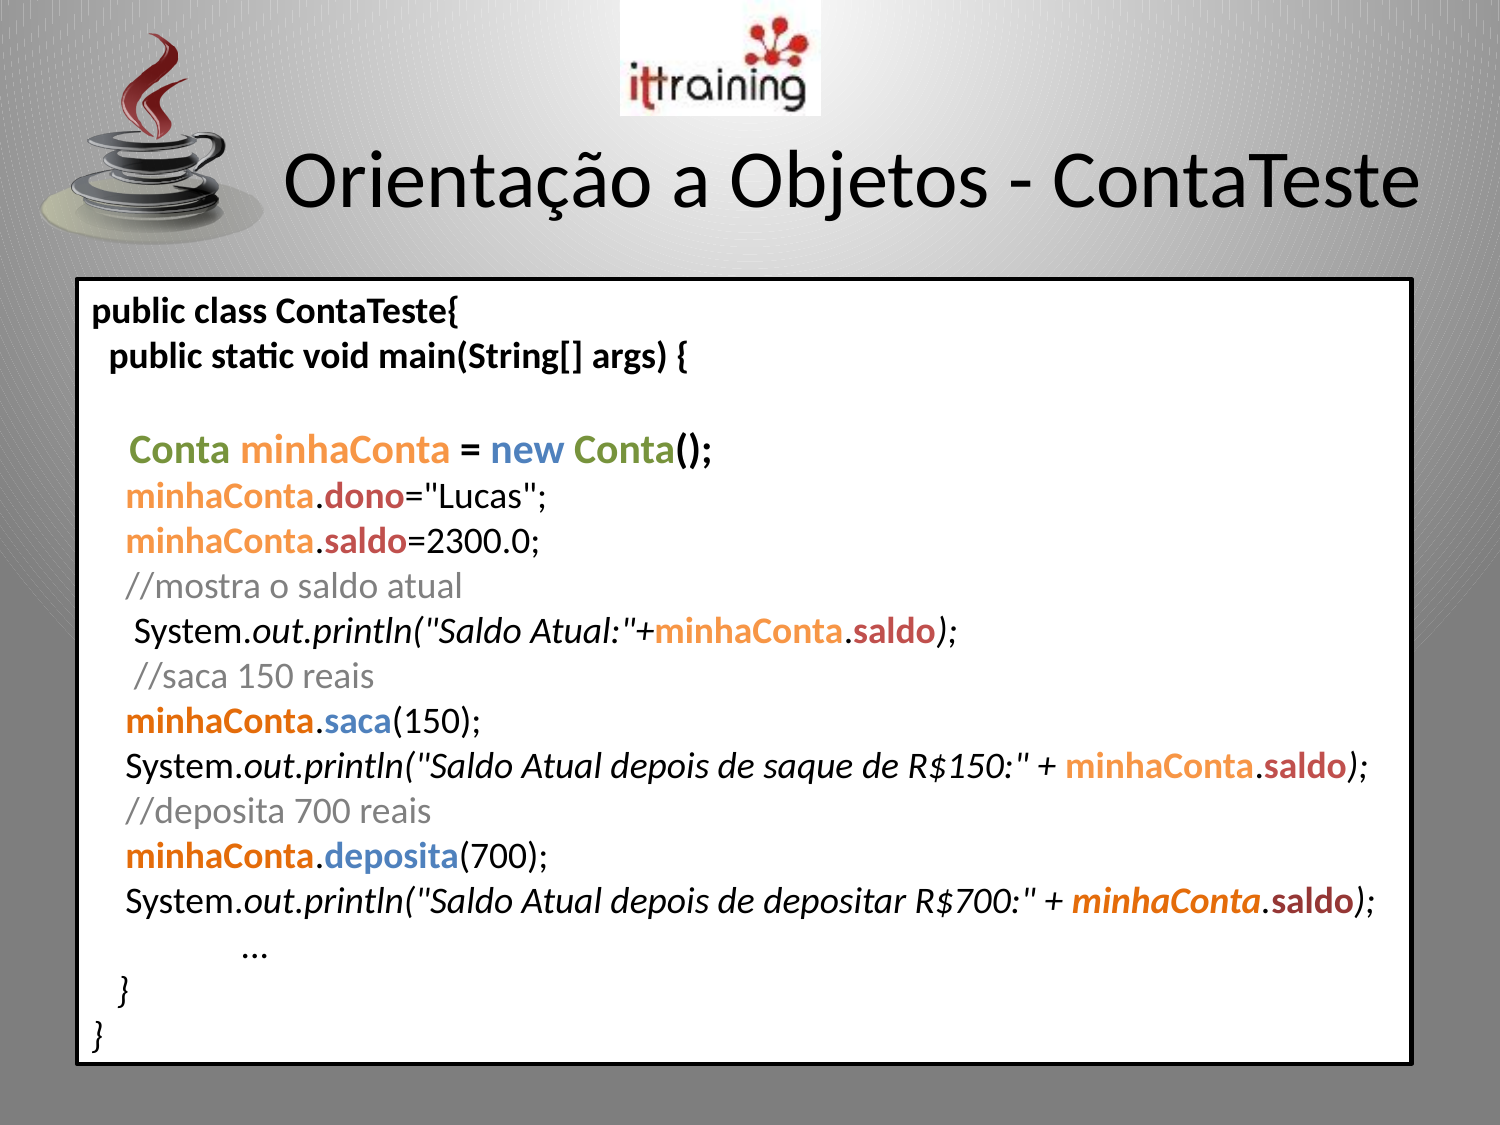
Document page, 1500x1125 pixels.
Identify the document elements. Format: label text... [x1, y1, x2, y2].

text_box public class ContaTeste{ public static void main(String[] args) { Conta minhaConta = new Conta(); minhaConta.dono="Lucas"; minhaConta.saldo=2300.0; //mostra o saldo atual System.out.println("Saldo Atual:"+minhaConta.saldo); //saca 150 reais minhaConta.saca(150); System.out.println("Saldo Atual depois de saque de R$150:" + minhaConta.saldo); //deposita 700 reais minhaConta.deposita(700); System.out.println("Saldo Atual depois de depositar R$700:" + minhaConta.saldo); ... } } [75, 277, 1414, 1066]
picture [29, 7, 272, 251]
picture [619, 0, 822, 117]
title Orientação a Objetos - ContaTeste [276, 94, 1453, 232]
